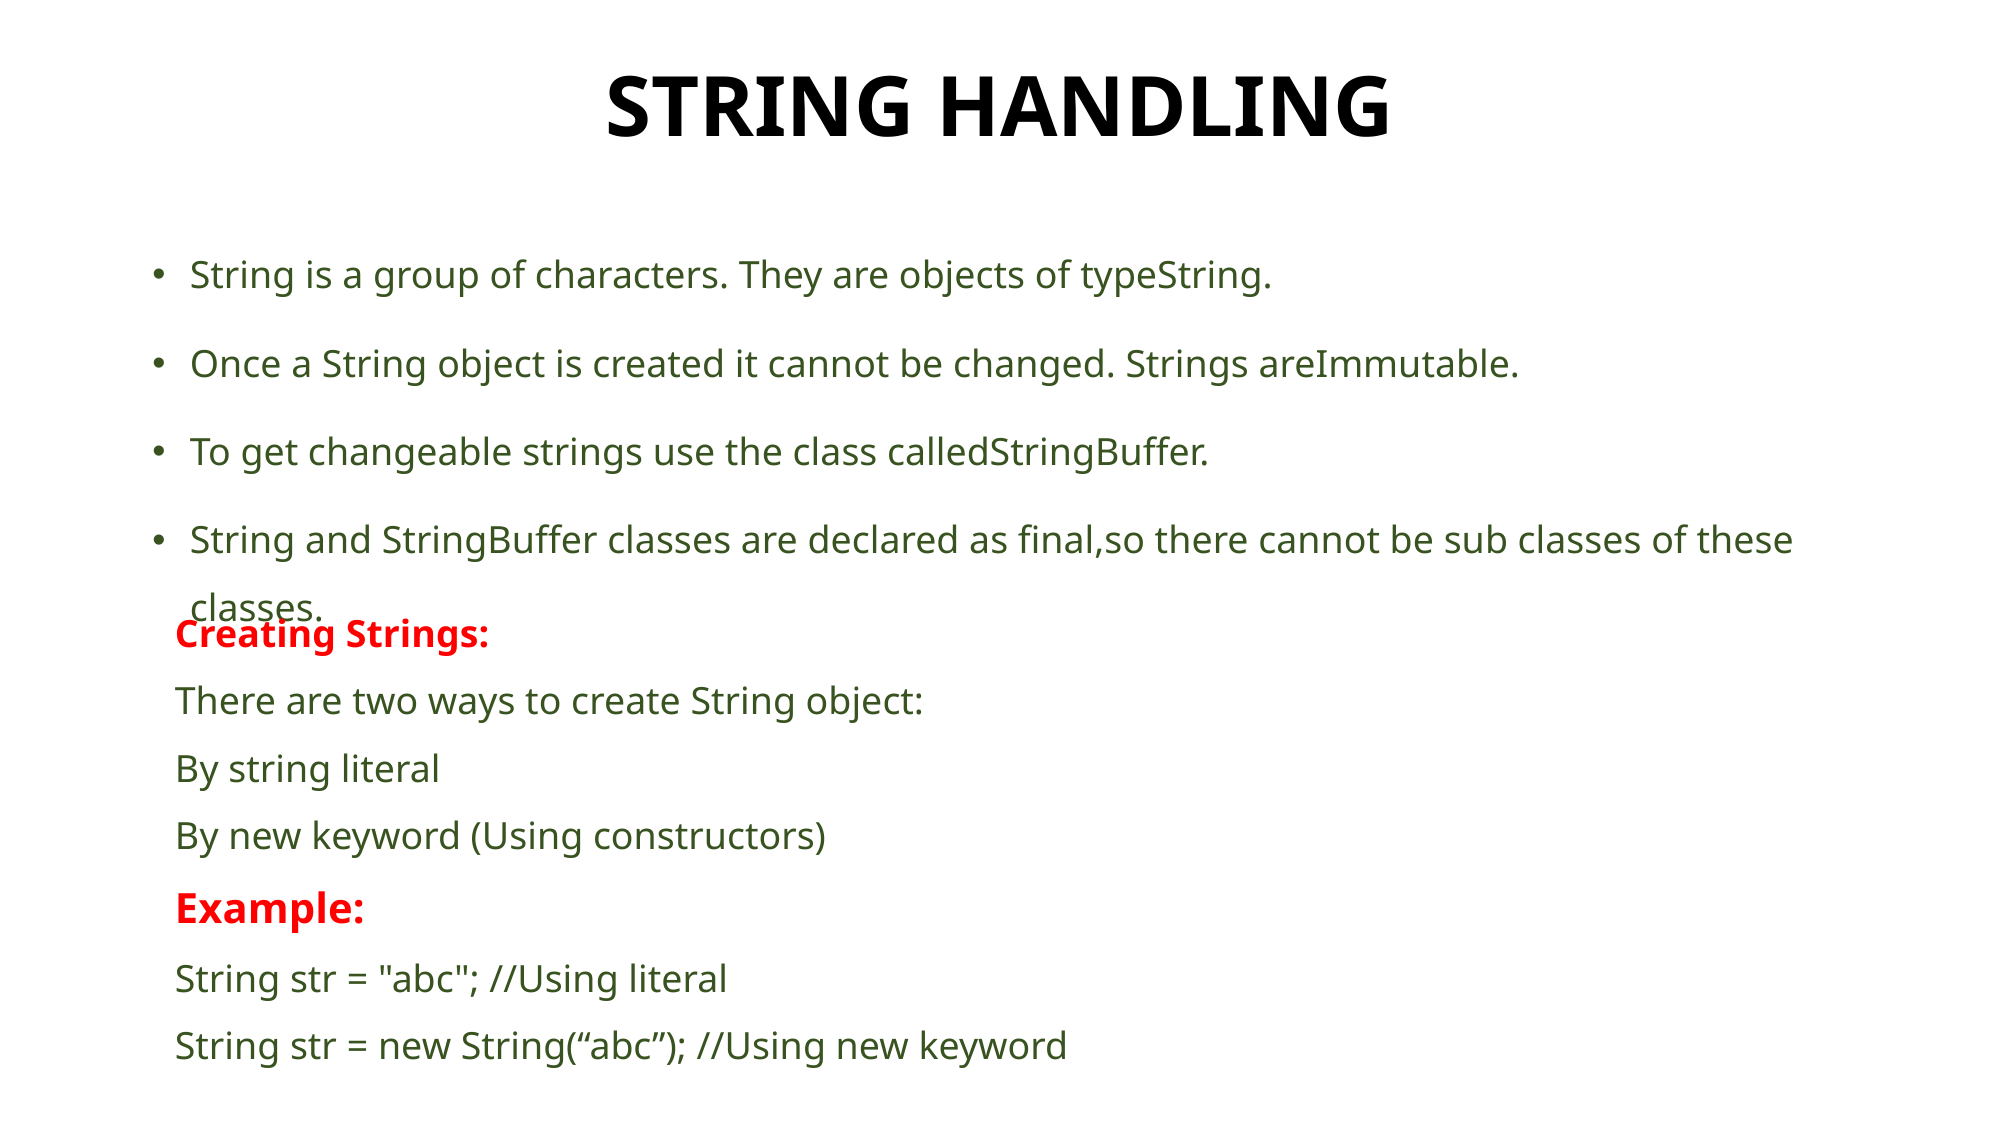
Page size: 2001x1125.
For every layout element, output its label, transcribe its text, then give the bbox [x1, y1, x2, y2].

text_box Creating Strings: There are two ways to create String object: By string literal By new keyword (Using constructors) Example: String str = "abc"; //Using literal String str = new String(“abc”); //Using new keyword [160, 579, 1161, 1075]
title STRING HANDLING [137, 36, 1863, 155]
list String is a group of characters. They are objects of typeString. Once a String object is created it cannot be changed. Strings areImmutable. To get changeable strings use the class calledStringBuffer. String and StringBuffer classes are declared as final,so there cannot be sub classes of these classes. [137, 155, 1863, 1005]
